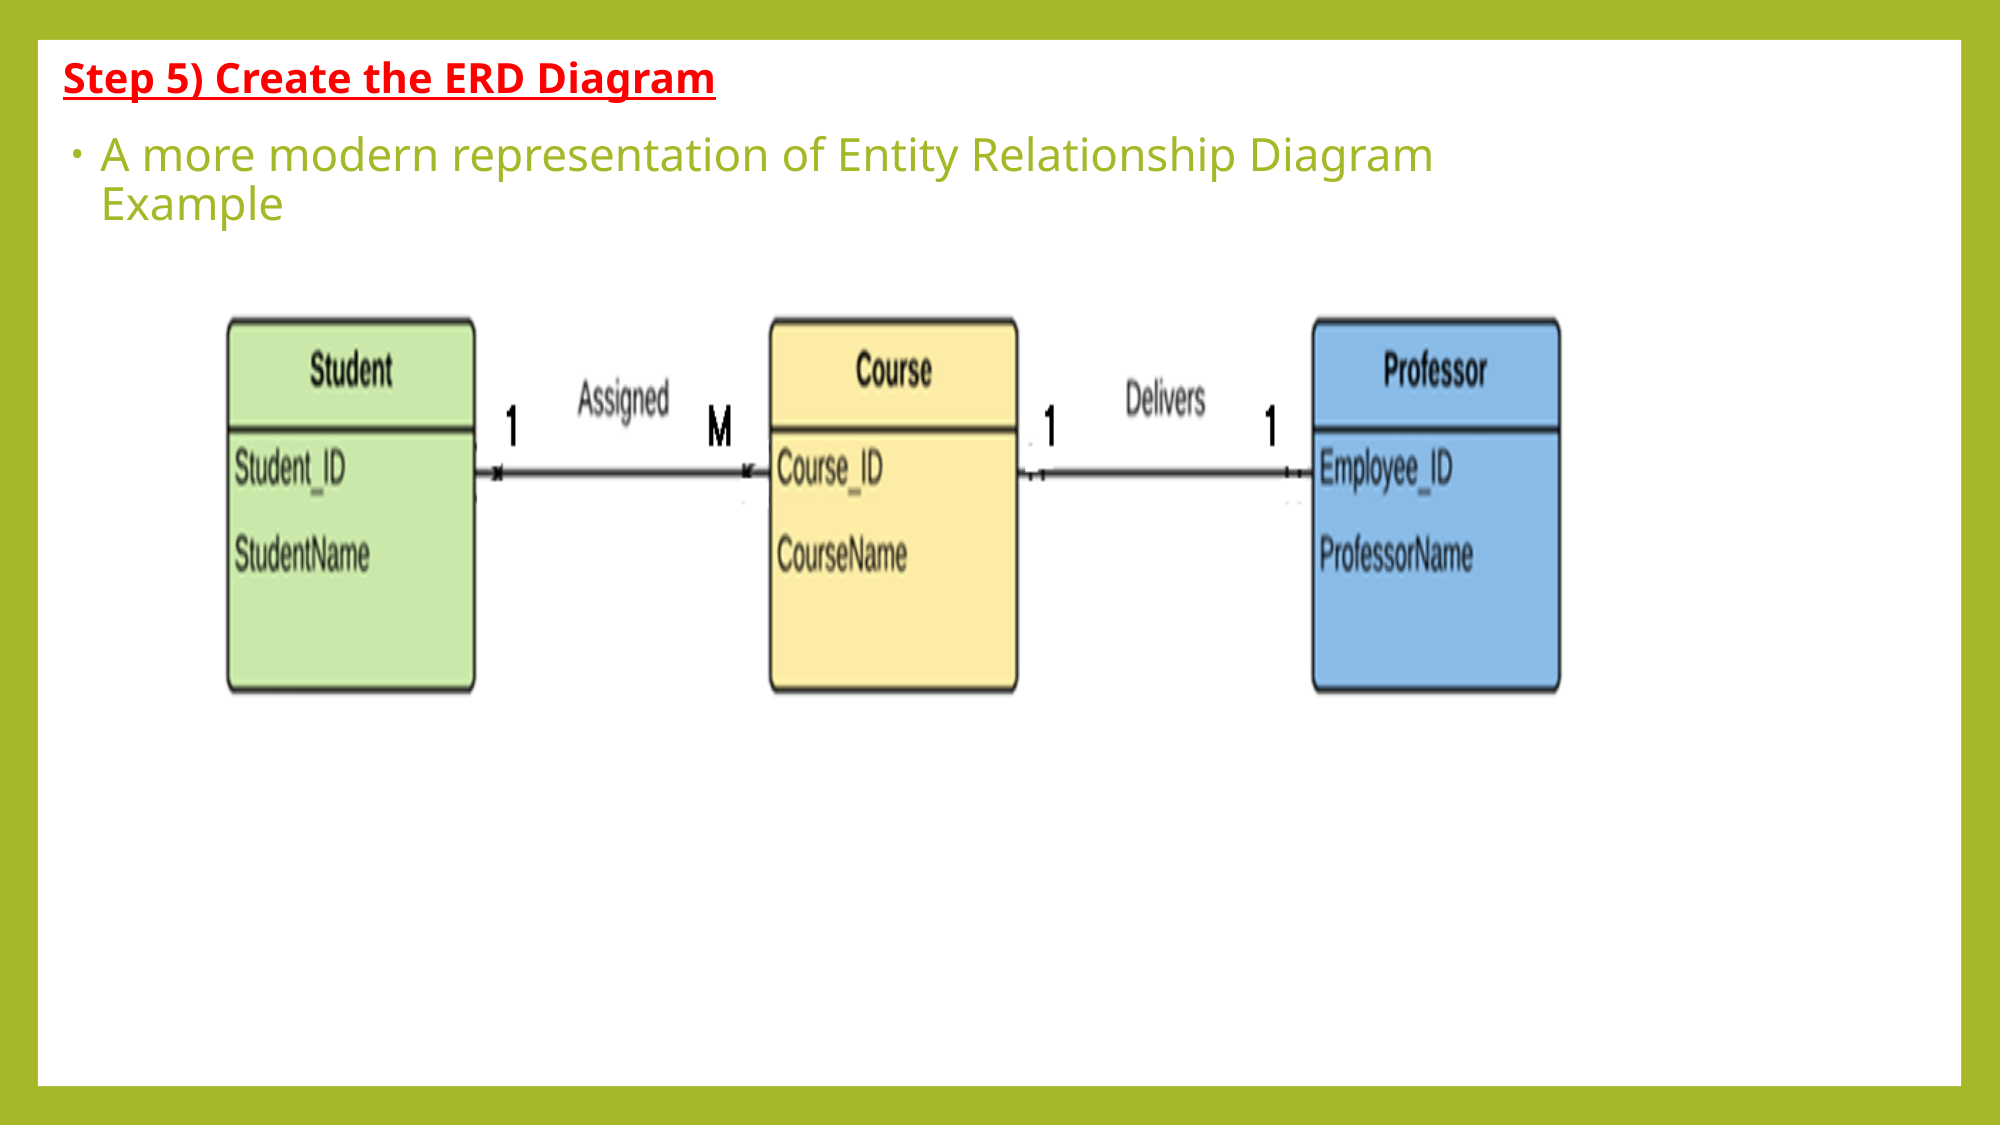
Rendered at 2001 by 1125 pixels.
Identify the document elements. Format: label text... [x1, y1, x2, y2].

picture [208, 256, 1747, 736]
list Step 5) Create the ERD Diagram A more modern representation of Entity Relationship Diagram Example [47, 50, 1521, 1107]
